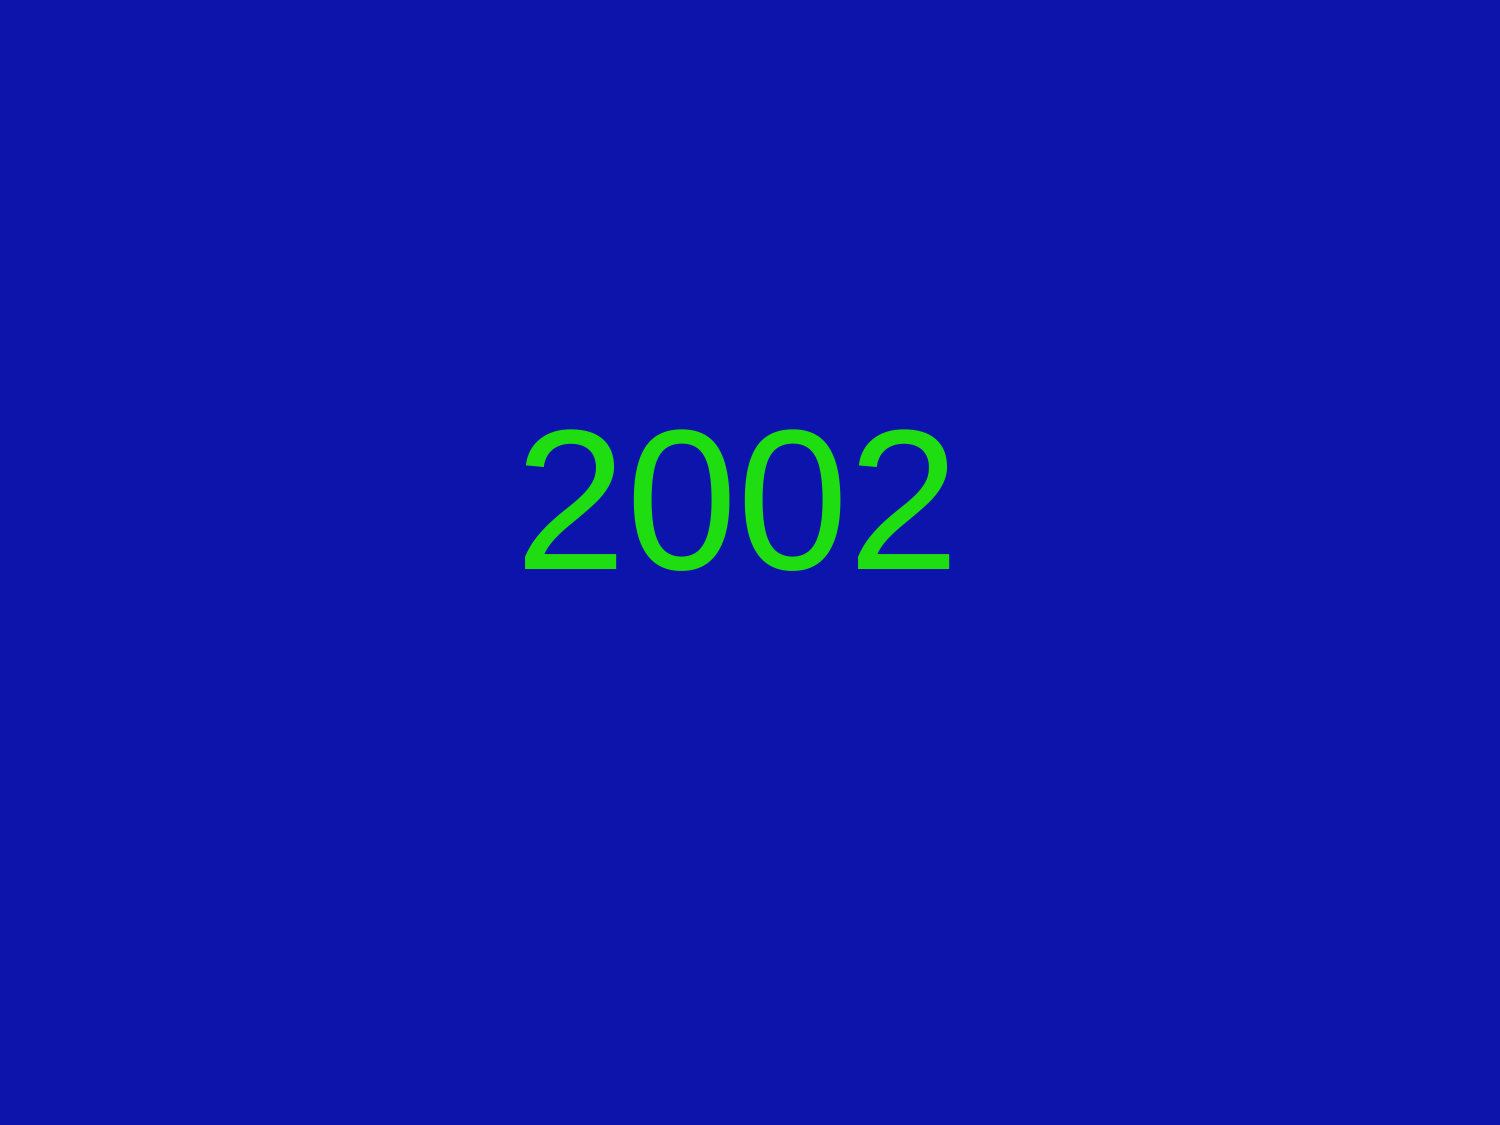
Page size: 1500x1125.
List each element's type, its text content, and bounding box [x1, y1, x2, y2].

text_box 2002 [500, 362, 975, 618]
